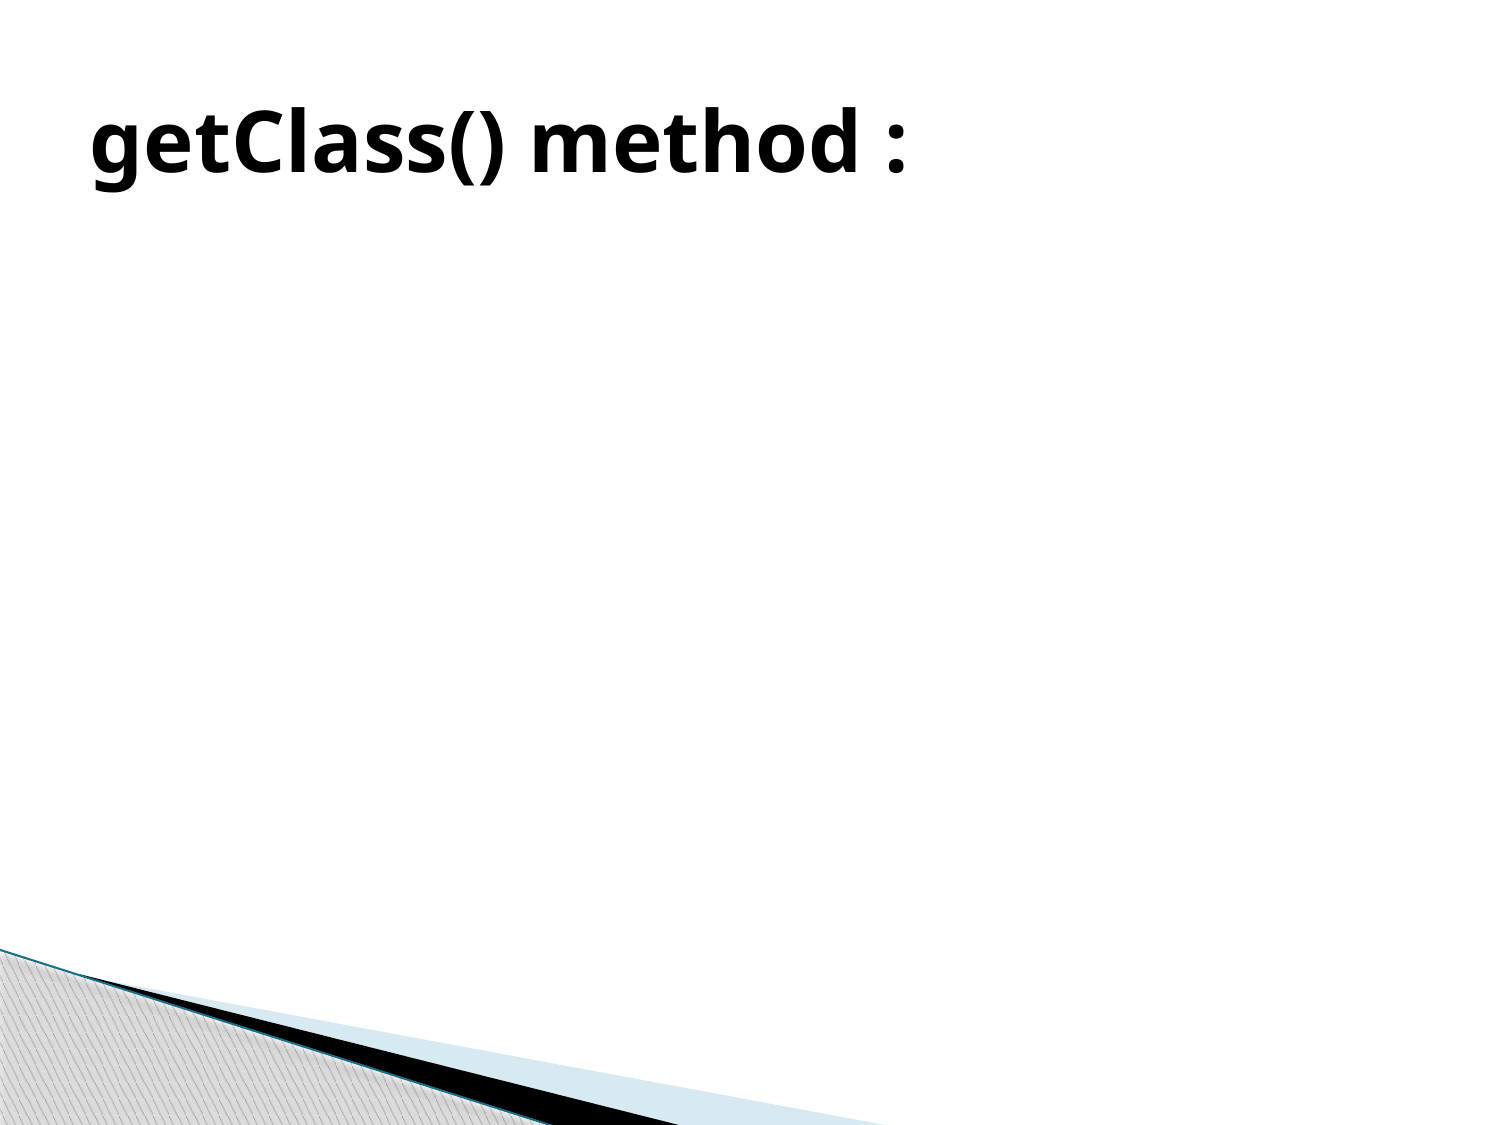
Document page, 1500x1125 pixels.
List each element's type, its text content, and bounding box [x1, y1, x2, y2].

title getClass() method : [75, 45, 1425, 233]
